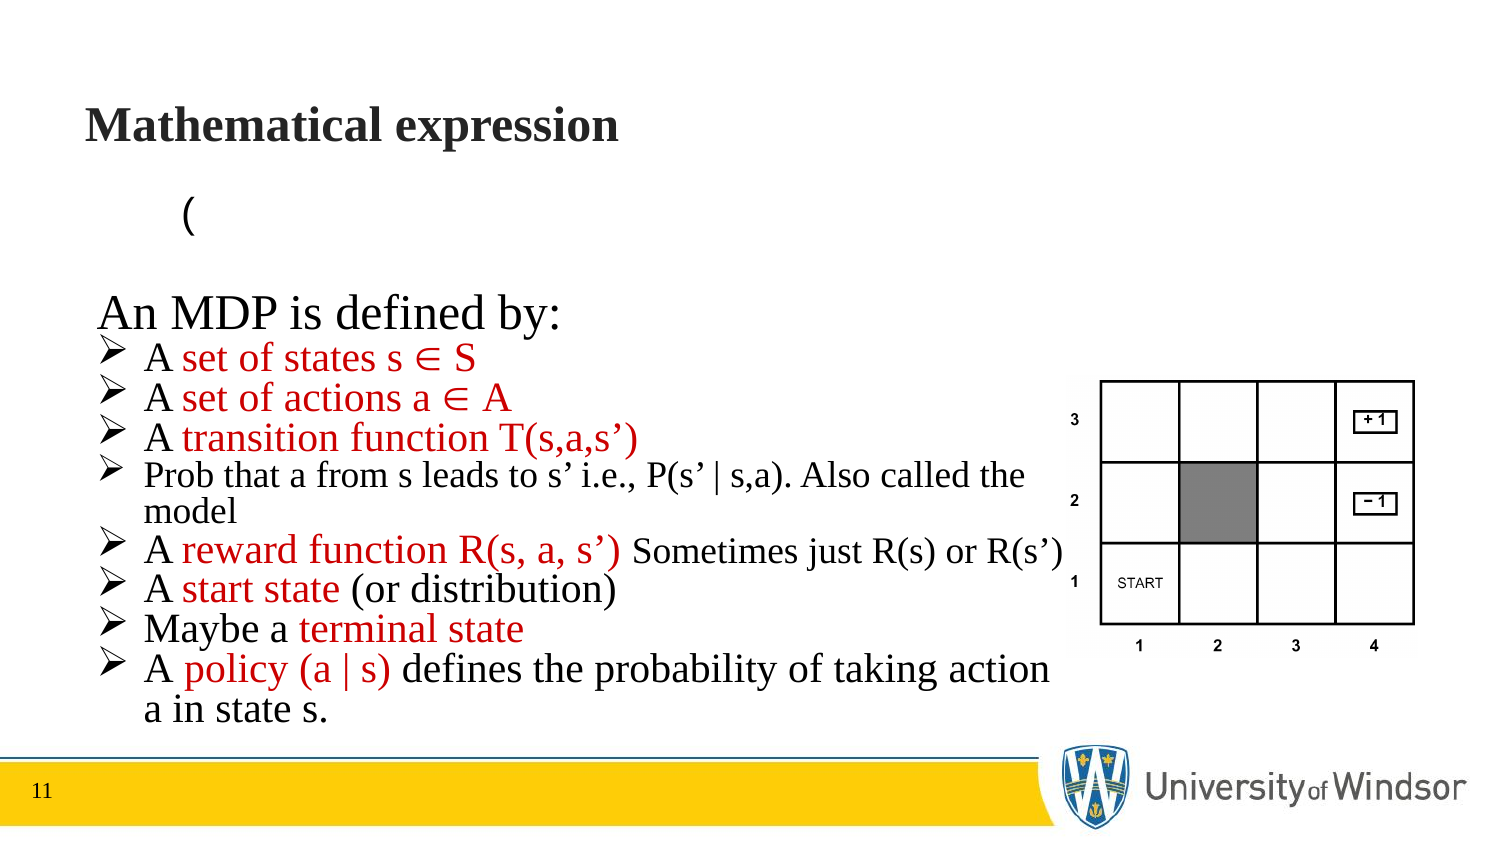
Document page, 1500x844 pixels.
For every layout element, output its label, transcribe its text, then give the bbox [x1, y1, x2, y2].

text_box 11 [19, 770, 358, 816]
picture [0, 731, 1500, 844]
title Mathematical expression [73, 43, 1470, 207]
picture [1066, 374, 1419, 659]
